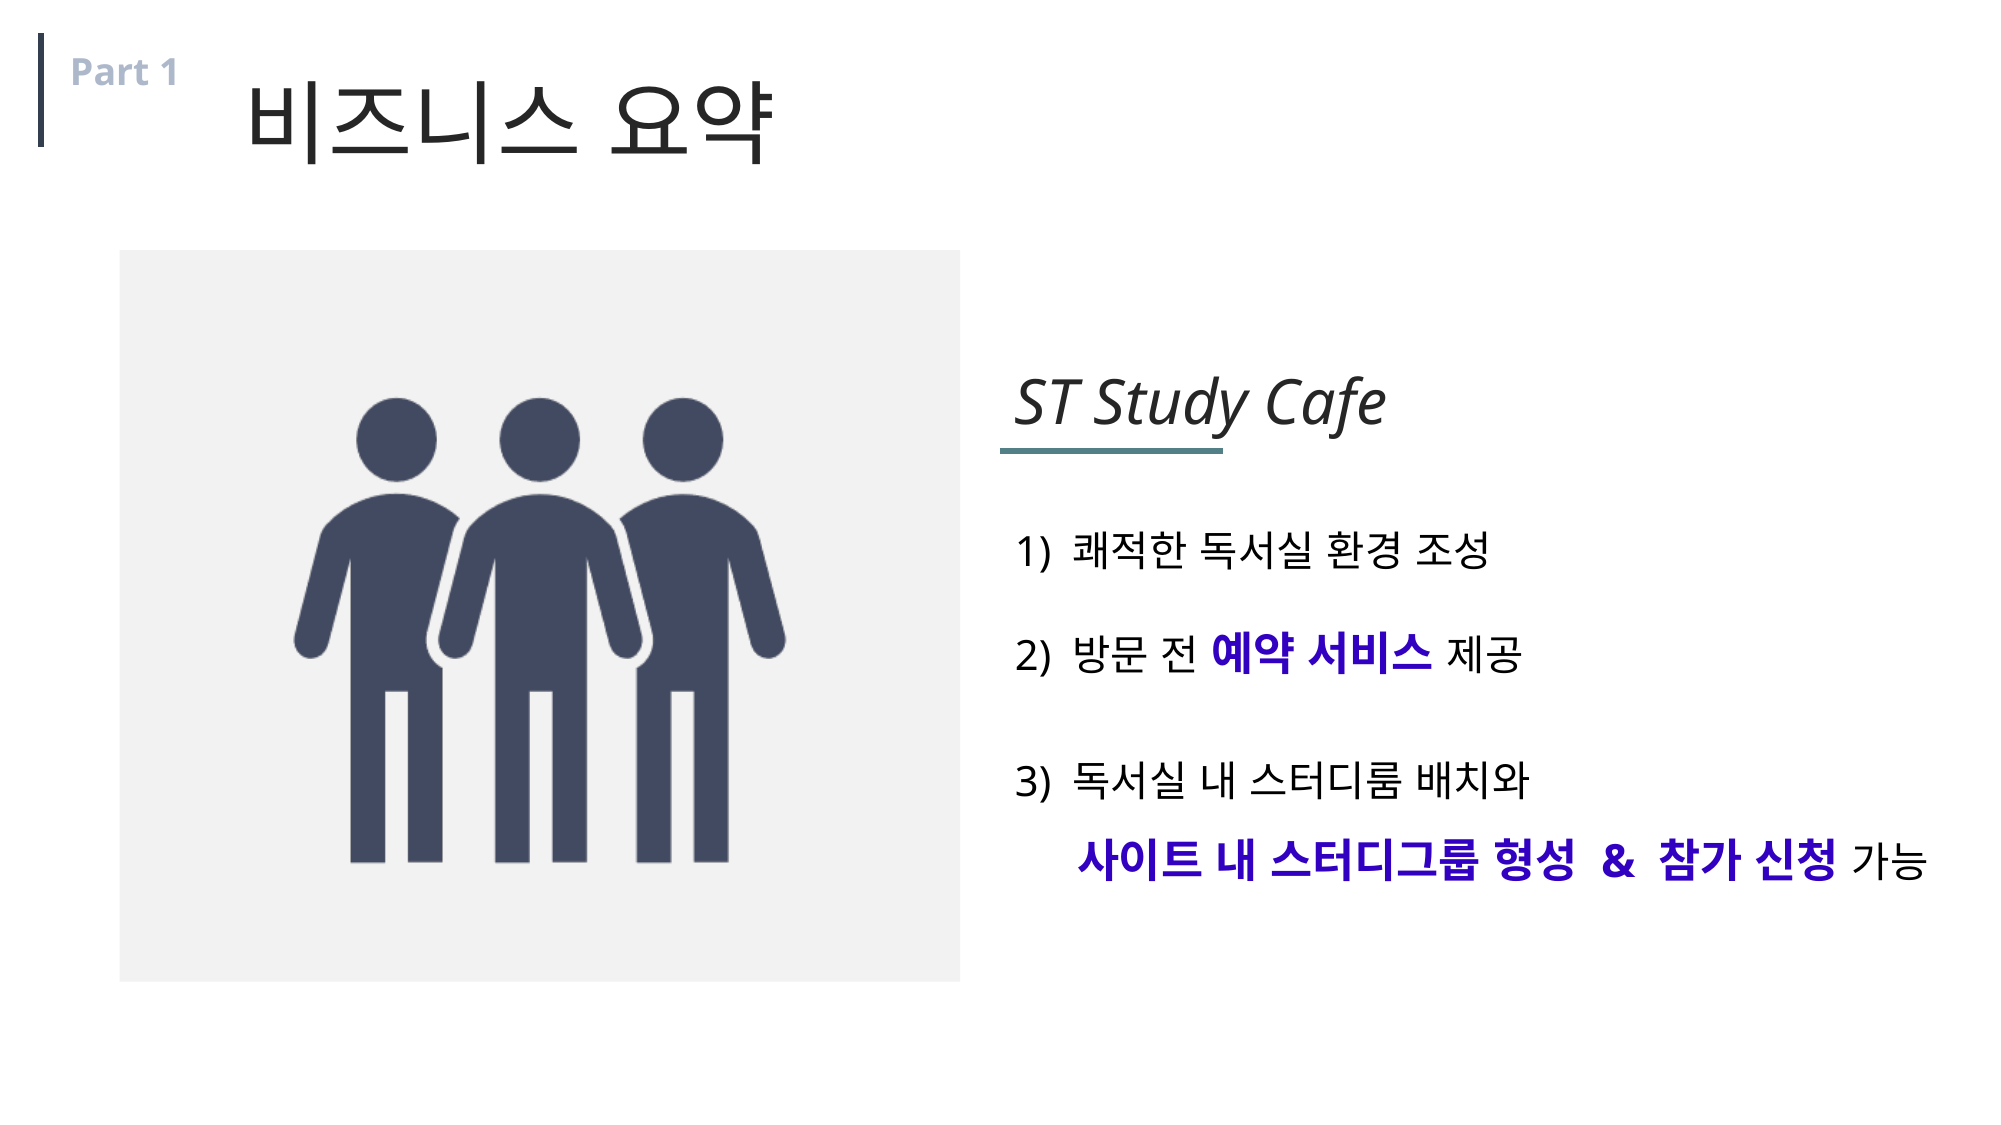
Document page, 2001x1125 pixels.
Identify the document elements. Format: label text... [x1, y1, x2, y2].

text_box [119, 250, 961, 982]
text_box 1) 쾌적한 독서실 환경 조성 2) 방문 전 예약 서비스 제공 3) 독서실 내 스터디룸 배치와 사이트 내 스터디그룹 형성 & 참가 신청 가능 [999, 517, 1969, 914]
text_box ST Study Cafe [999, 354, 1763, 451]
text_box Part 1 [55, 40, 403, 180]
text_box 비즈니스 요약 [228, 58, 961, 185]
